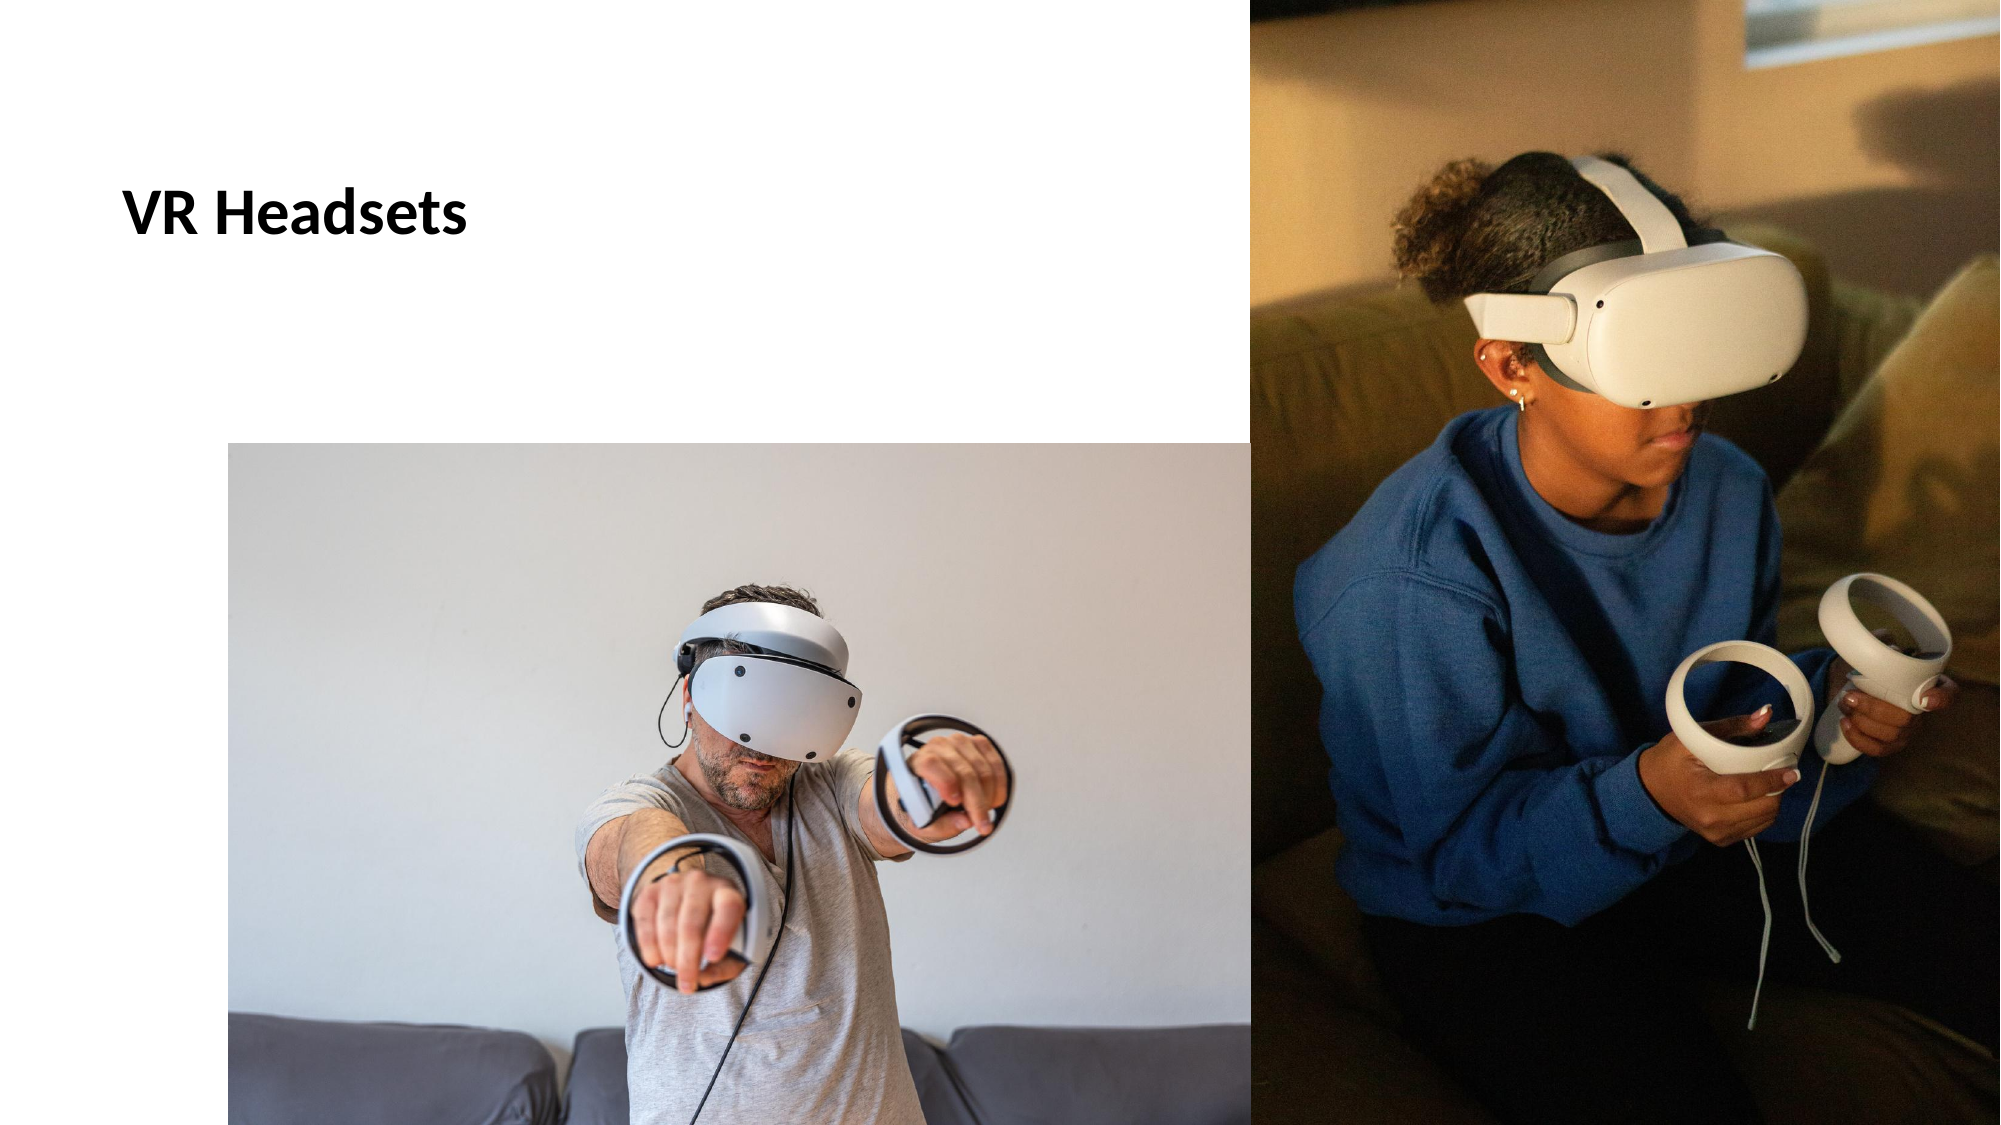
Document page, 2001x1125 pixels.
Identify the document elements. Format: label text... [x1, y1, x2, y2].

picture [228, 0, 2000, 1125]
title VR Headsets [102, 147, 613, 273]
